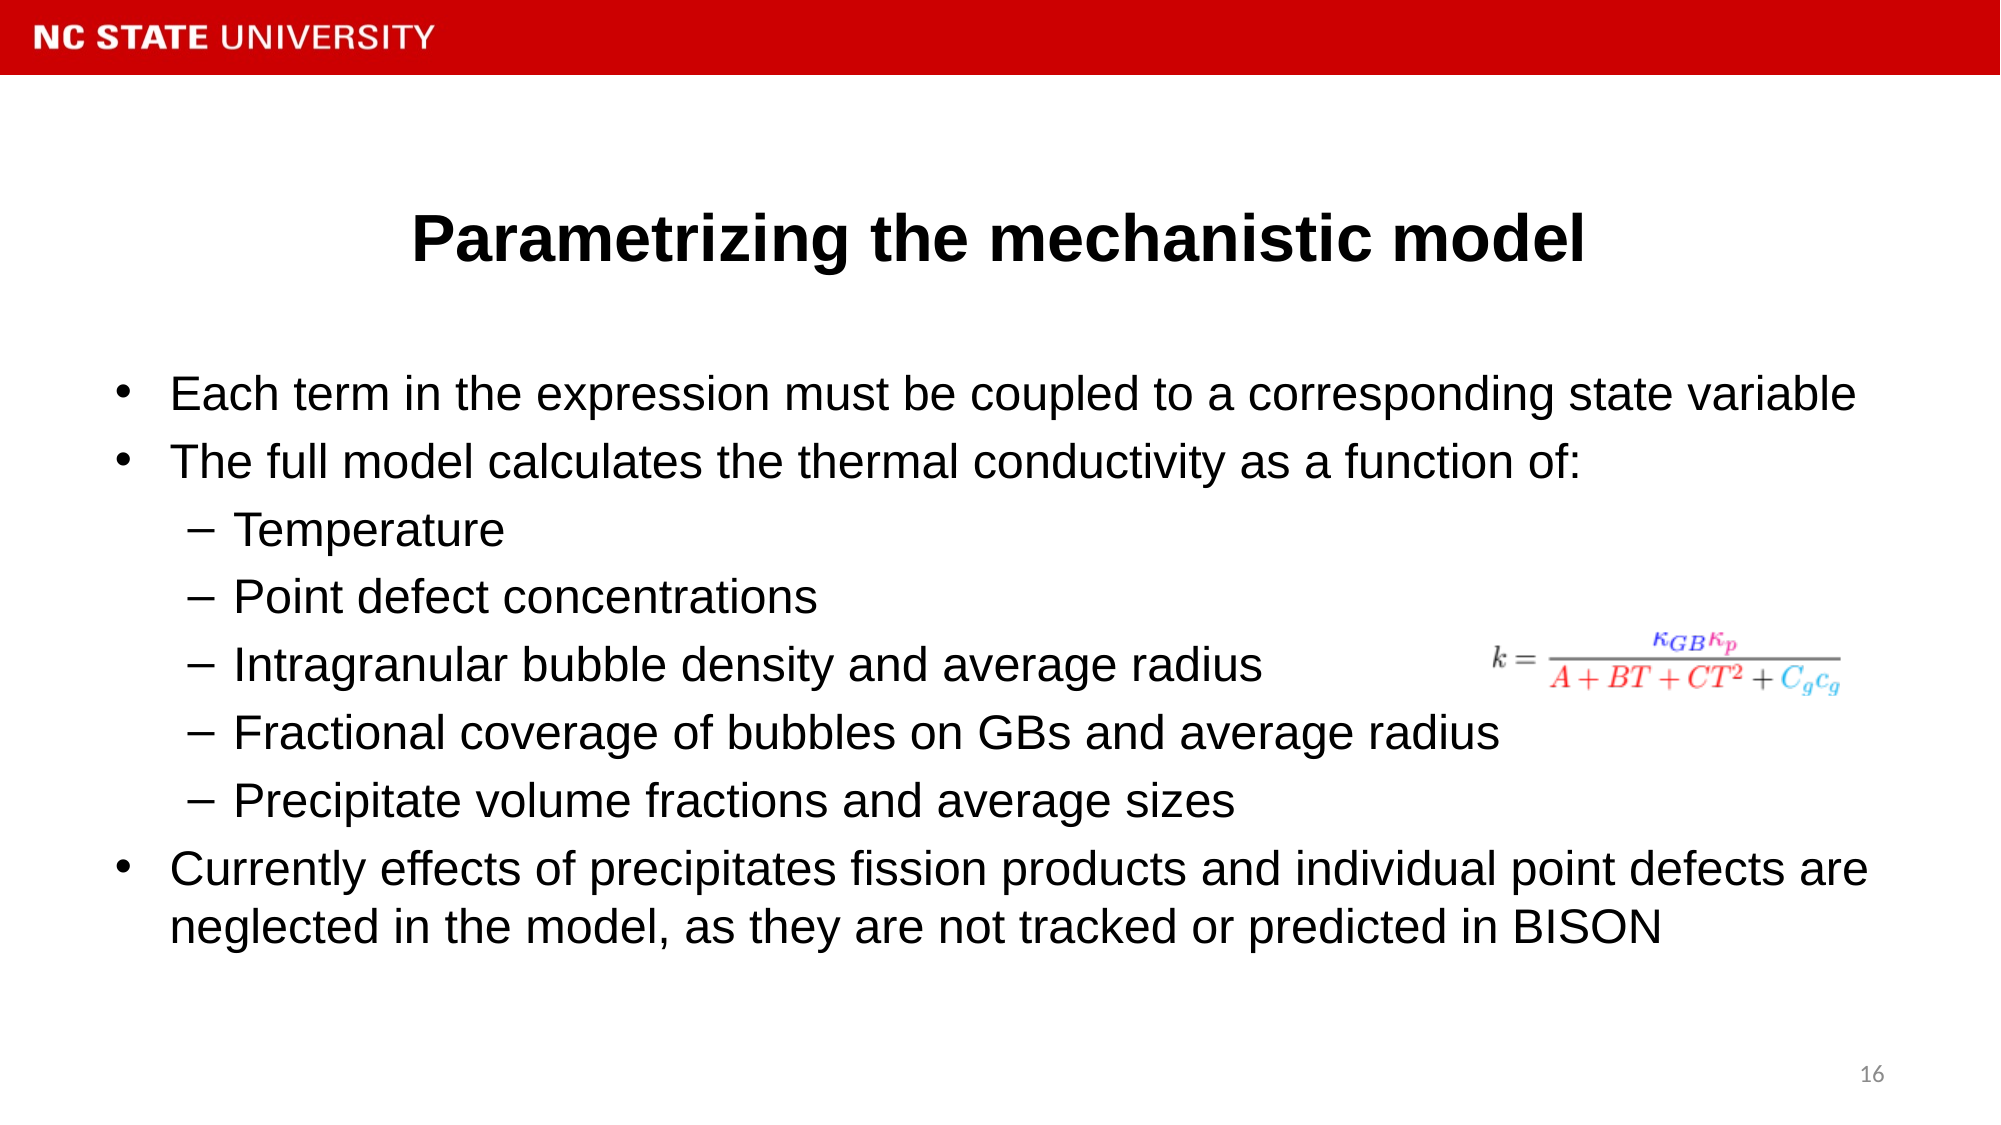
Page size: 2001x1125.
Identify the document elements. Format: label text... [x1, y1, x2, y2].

picture [1492, 630, 1841, 696]
list Each term in the expression must be coupled to a corresponding state variable The full model calculates the thermal conductivity as a function of: Temperature Point defect concentrations Intragranular bubble density and average radius Fractional coverage of bubbles on GBs and average radius Precipitate volume fractions and average sizes Currently effects of precipitates fission products and individual point defects are neglected in the model, as they are not tracked or predicted in BISON [99, 354, 1900, 1005]
title Parametrizing the mechanistic model [99, 147, 1900, 323]
slide_number 16 [1433, 1042, 1900, 1103]
picture [0, 0, 2000, 75]
